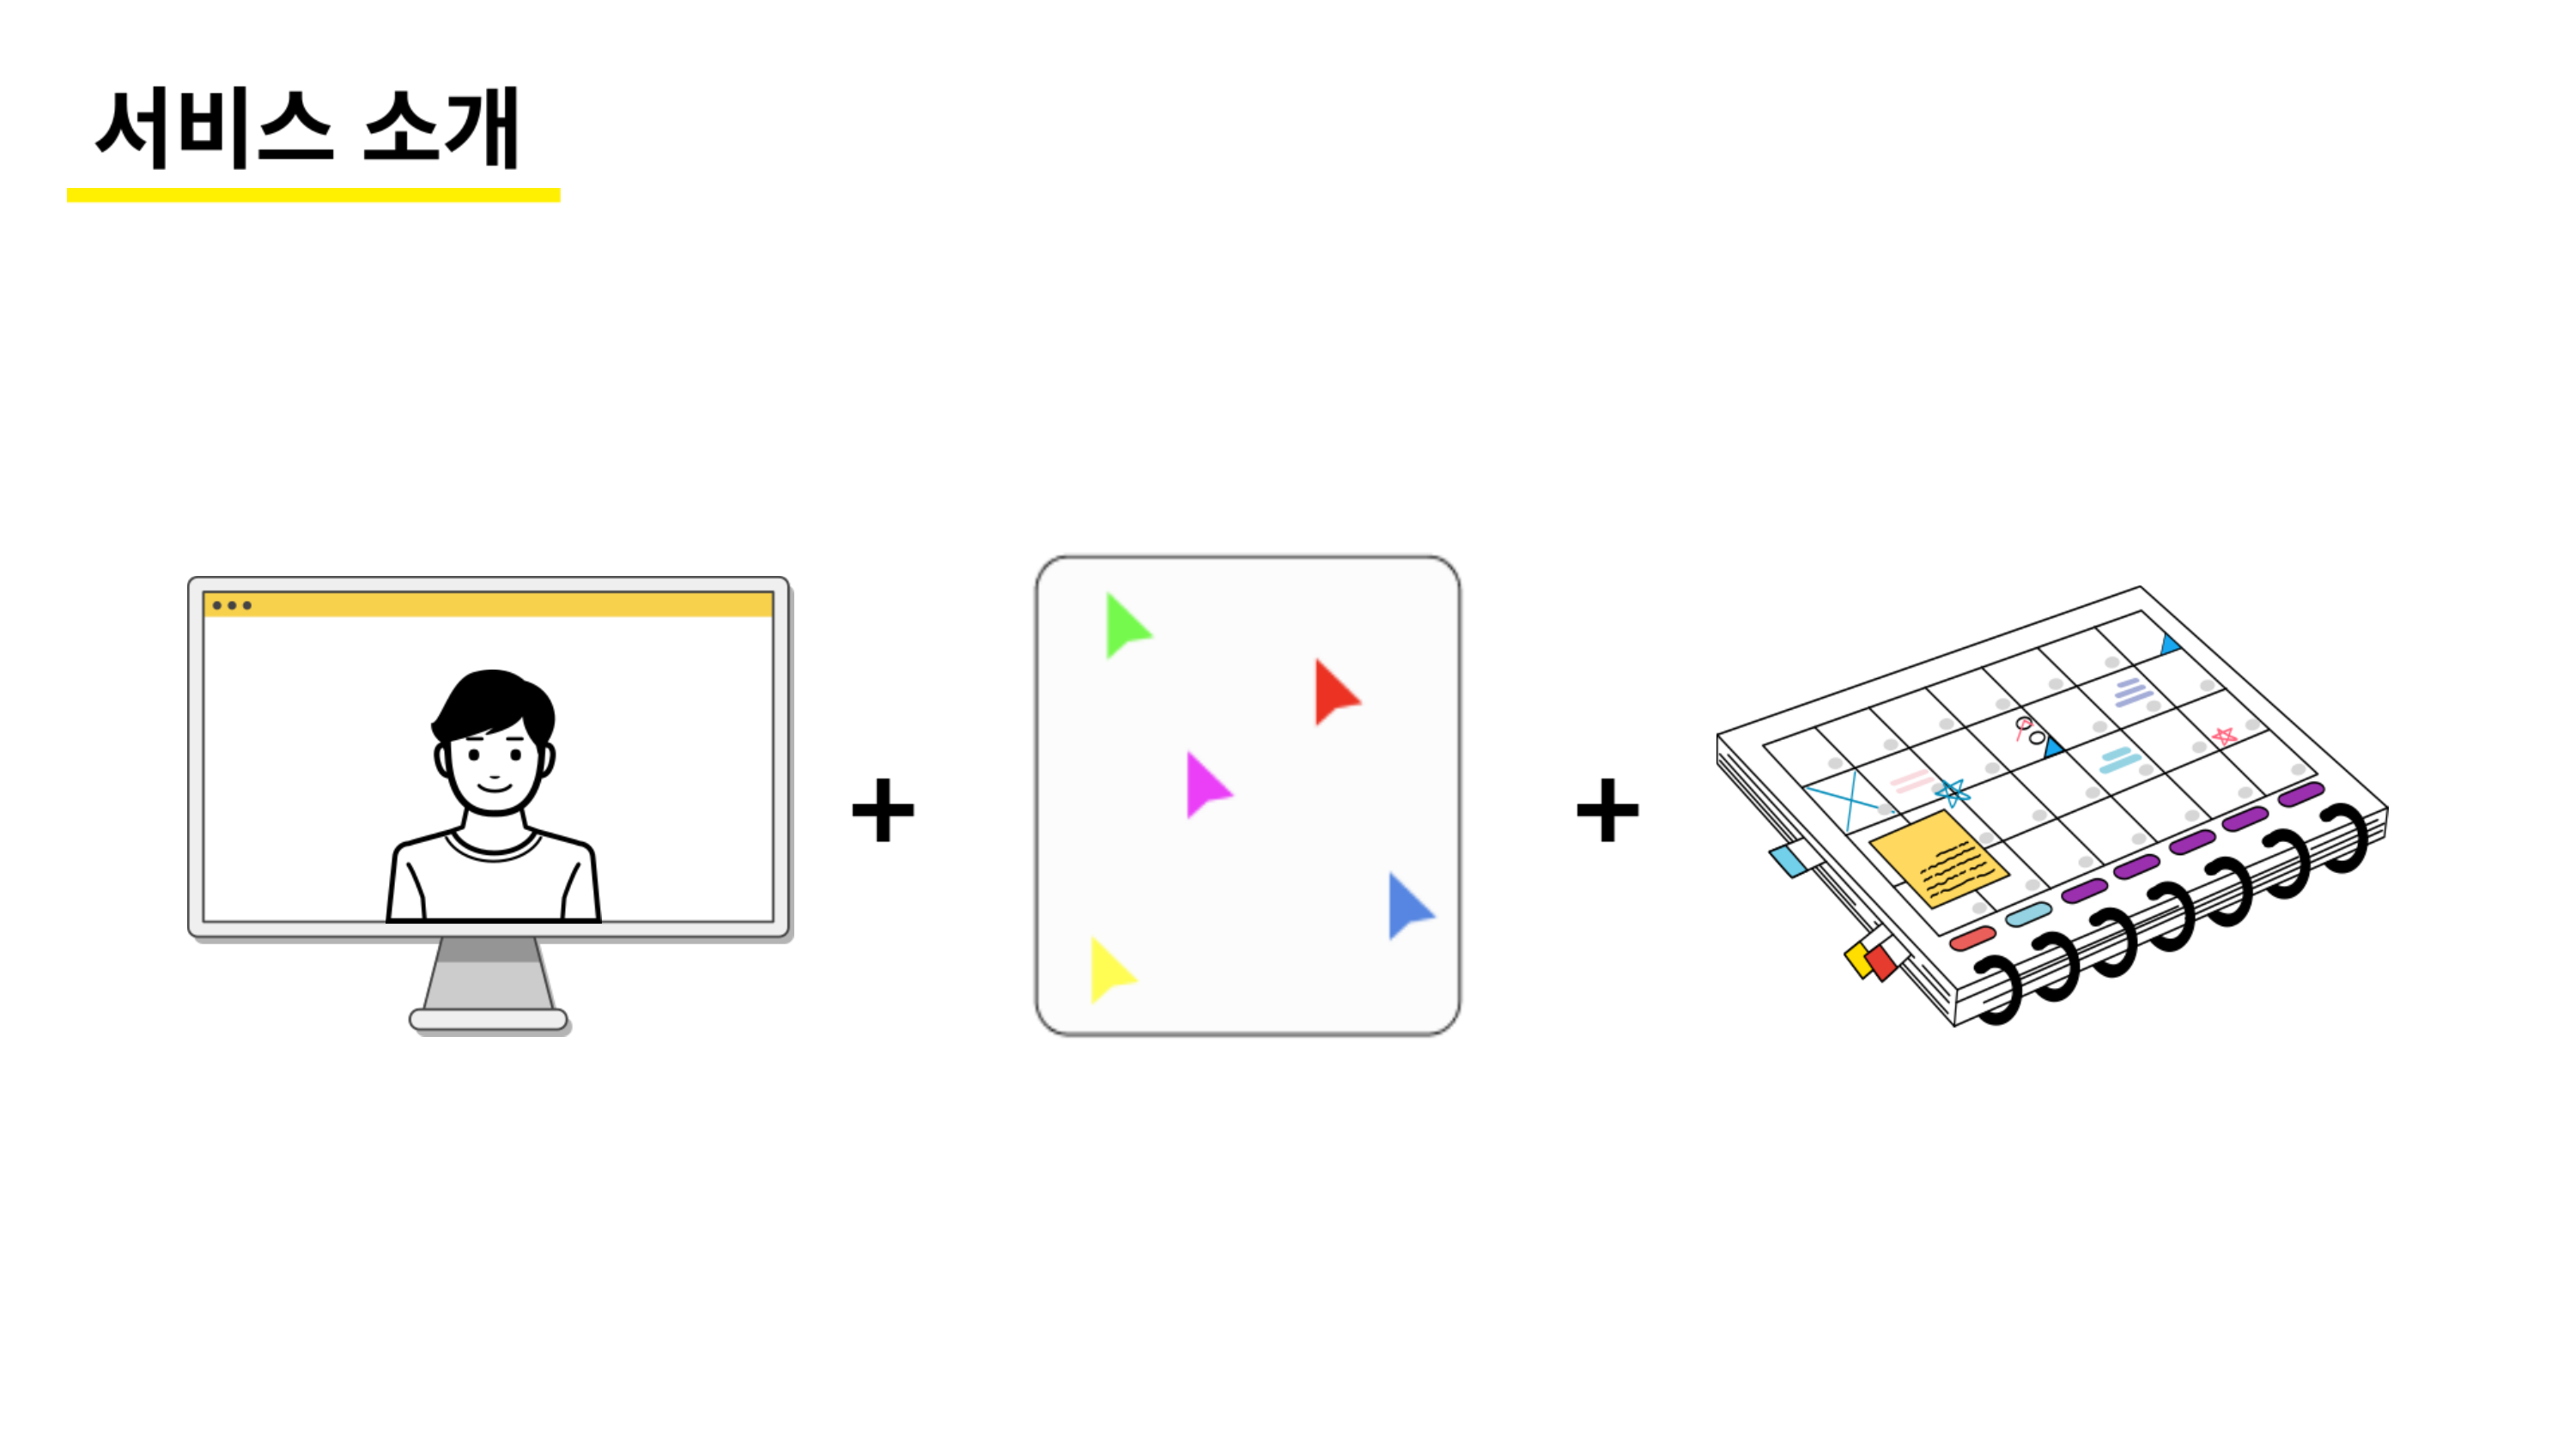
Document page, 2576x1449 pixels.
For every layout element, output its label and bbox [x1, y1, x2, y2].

text_box [66, 187, 561, 203]
picture [1551, 705, 1691, 897]
text_box [187, 576, 794, 1037]
picture [46, 49, 550, 210]
picture [826, 705, 966, 897]
text_box [1018, 520, 1506, 1094]
text_box [386, 670, 602, 925]
text_box [1716, 585, 2389, 1028]
